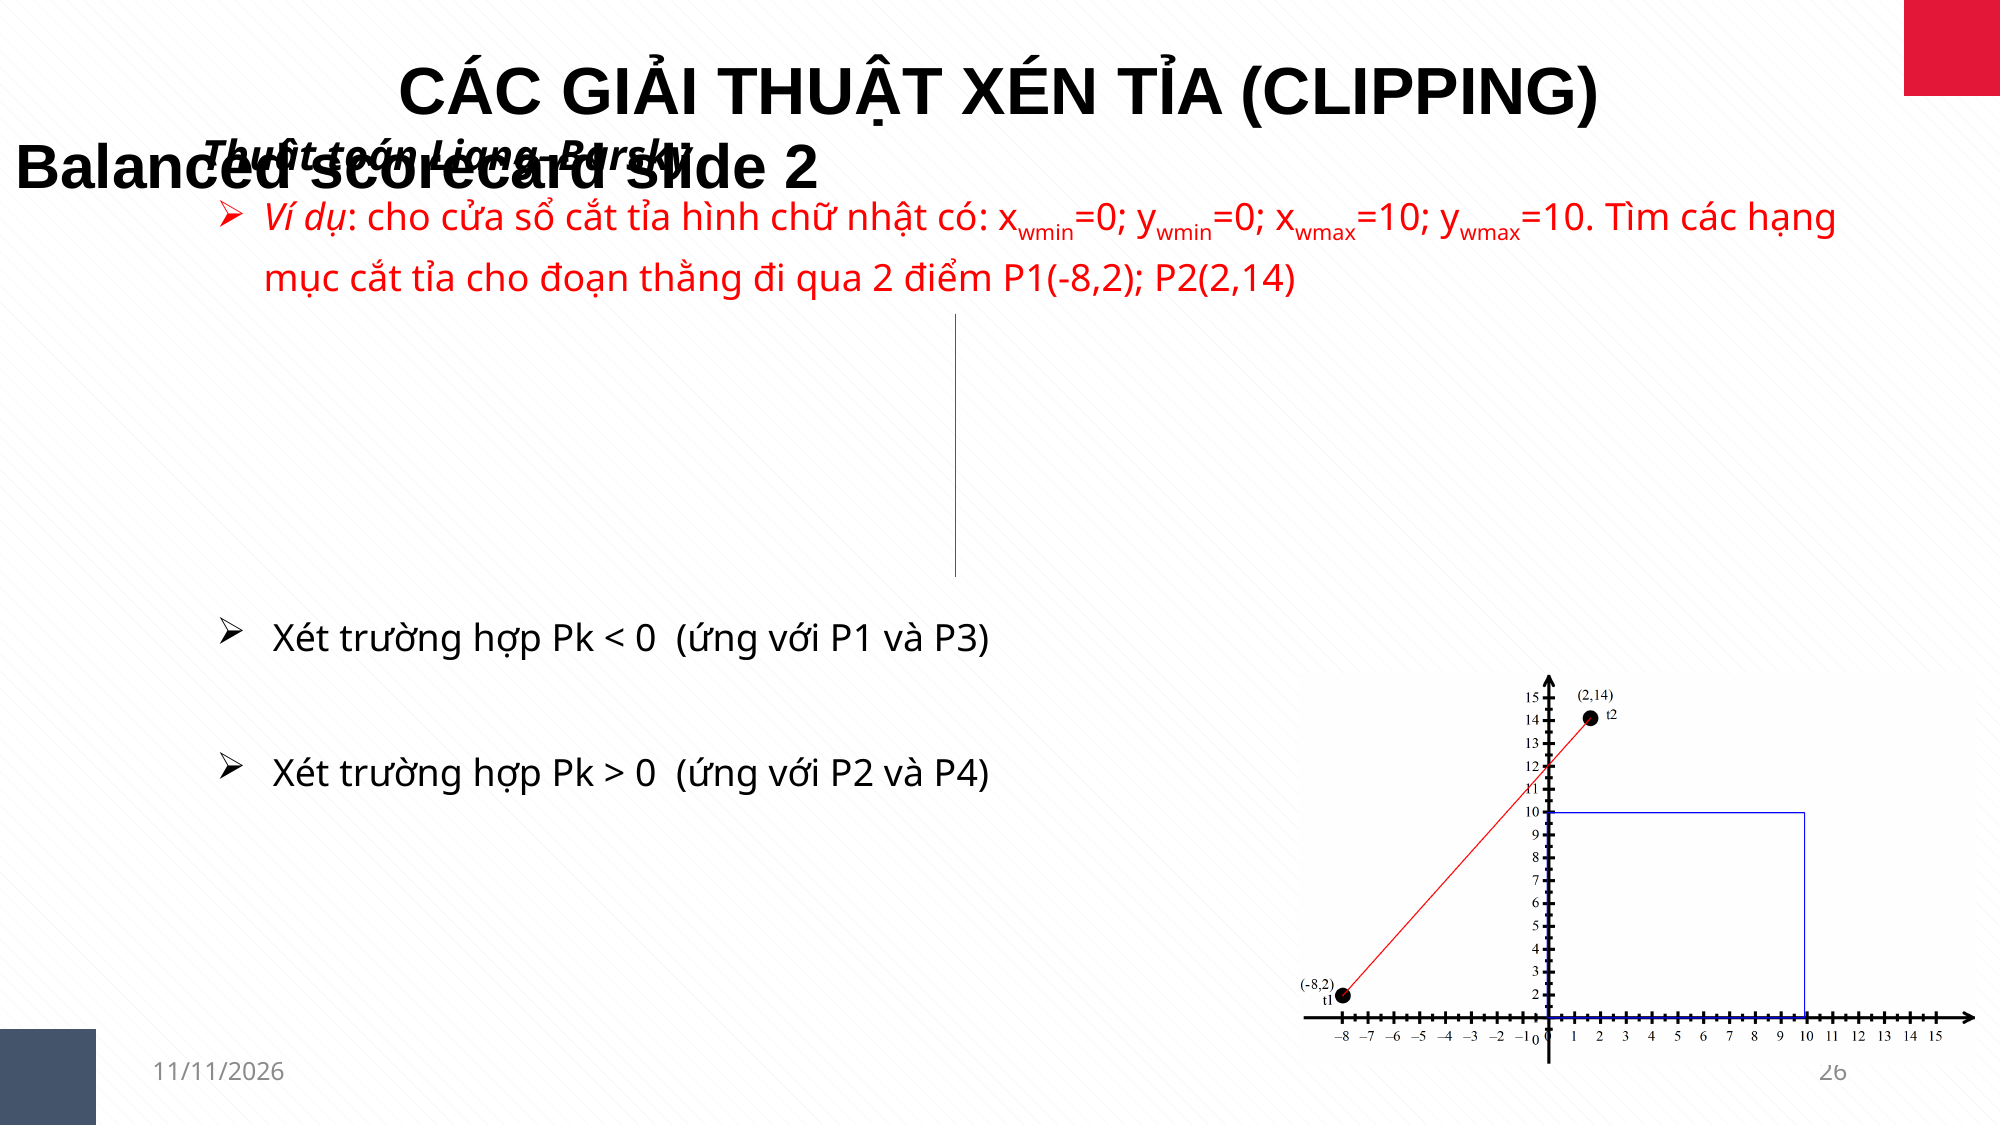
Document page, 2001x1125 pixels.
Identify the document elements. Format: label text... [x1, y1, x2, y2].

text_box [955, 280, 1760, 588]
text_box [1903, 0, 2000, 97]
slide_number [137, 1042, 588, 1103]
text_box CÁC GIẢI THUẬT XÉN TỈA (CLIPPING) [240, 48, 1760, 128]
title Balanced scorecard slide 2 [0, 59, 1725, 278]
picture [1299, 673, 1976, 1065]
slide_number 26 [1412, 1065, 1863, 1103]
text_box Thuật toán Liang–Barsky [201, 128, 1888, 179]
text_box [0, 1028, 97, 1125]
